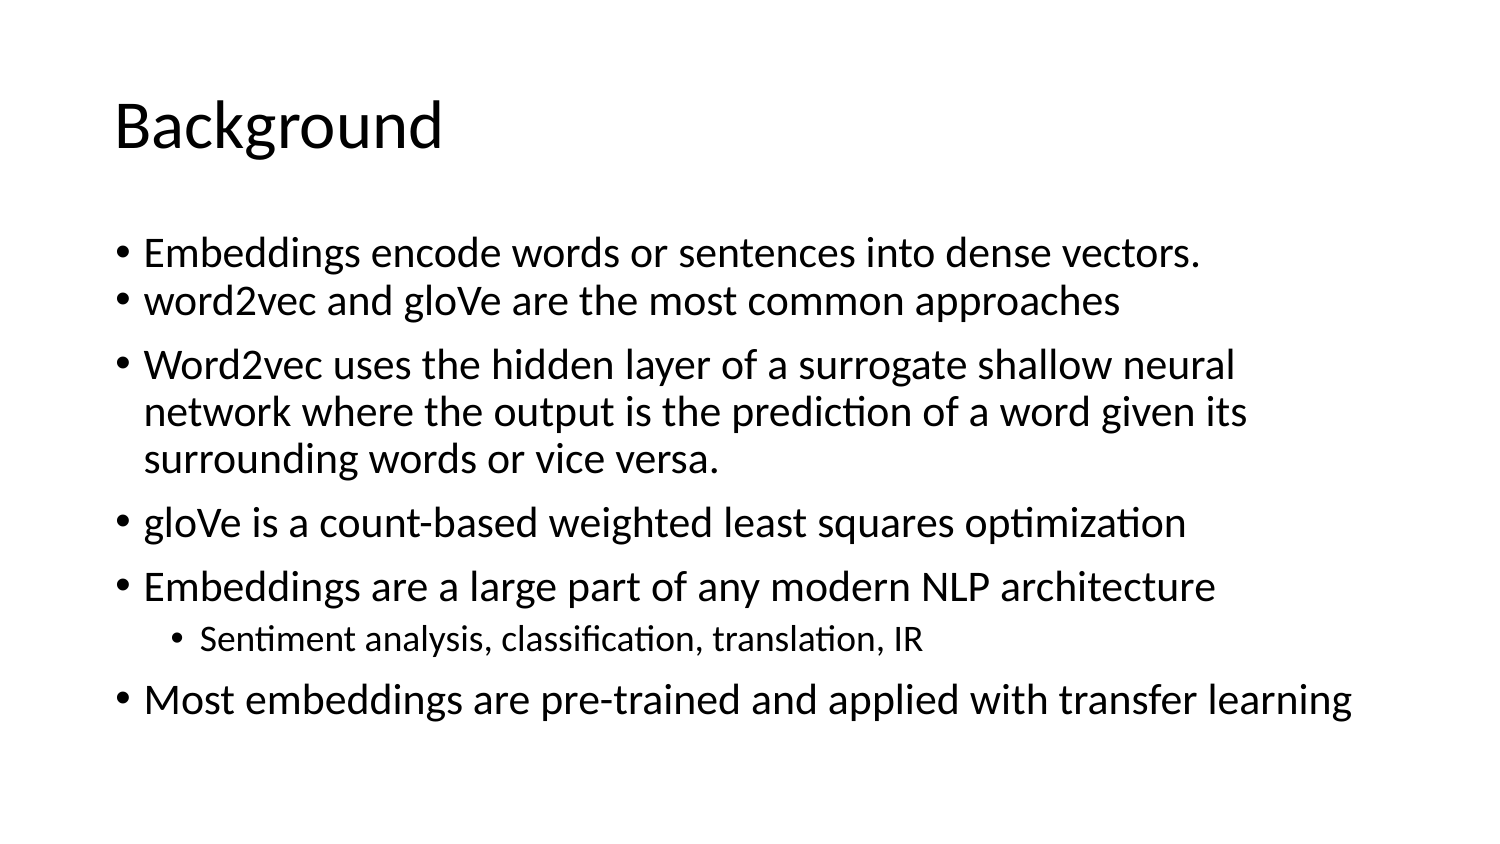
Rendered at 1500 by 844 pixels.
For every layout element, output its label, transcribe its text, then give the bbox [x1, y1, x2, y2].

title Background [103, 44, 1397, 208]
list Embeddings encode words or sentences into dense vectors. word2vec and gloVe are the most common approaches Word2vec uses the hidden layer of a surrogate shallow neural network where the output is the prediction of a word given its surrounding words or vice versa. gloVe is a count-based weighted least squares optimization Embeddings are a large part of any modern NLP architecture Sentiment analysis, classification, translation, IR Most embeddings are pre-trained and applied with transfer learning [103, 224, 1397, 760]
